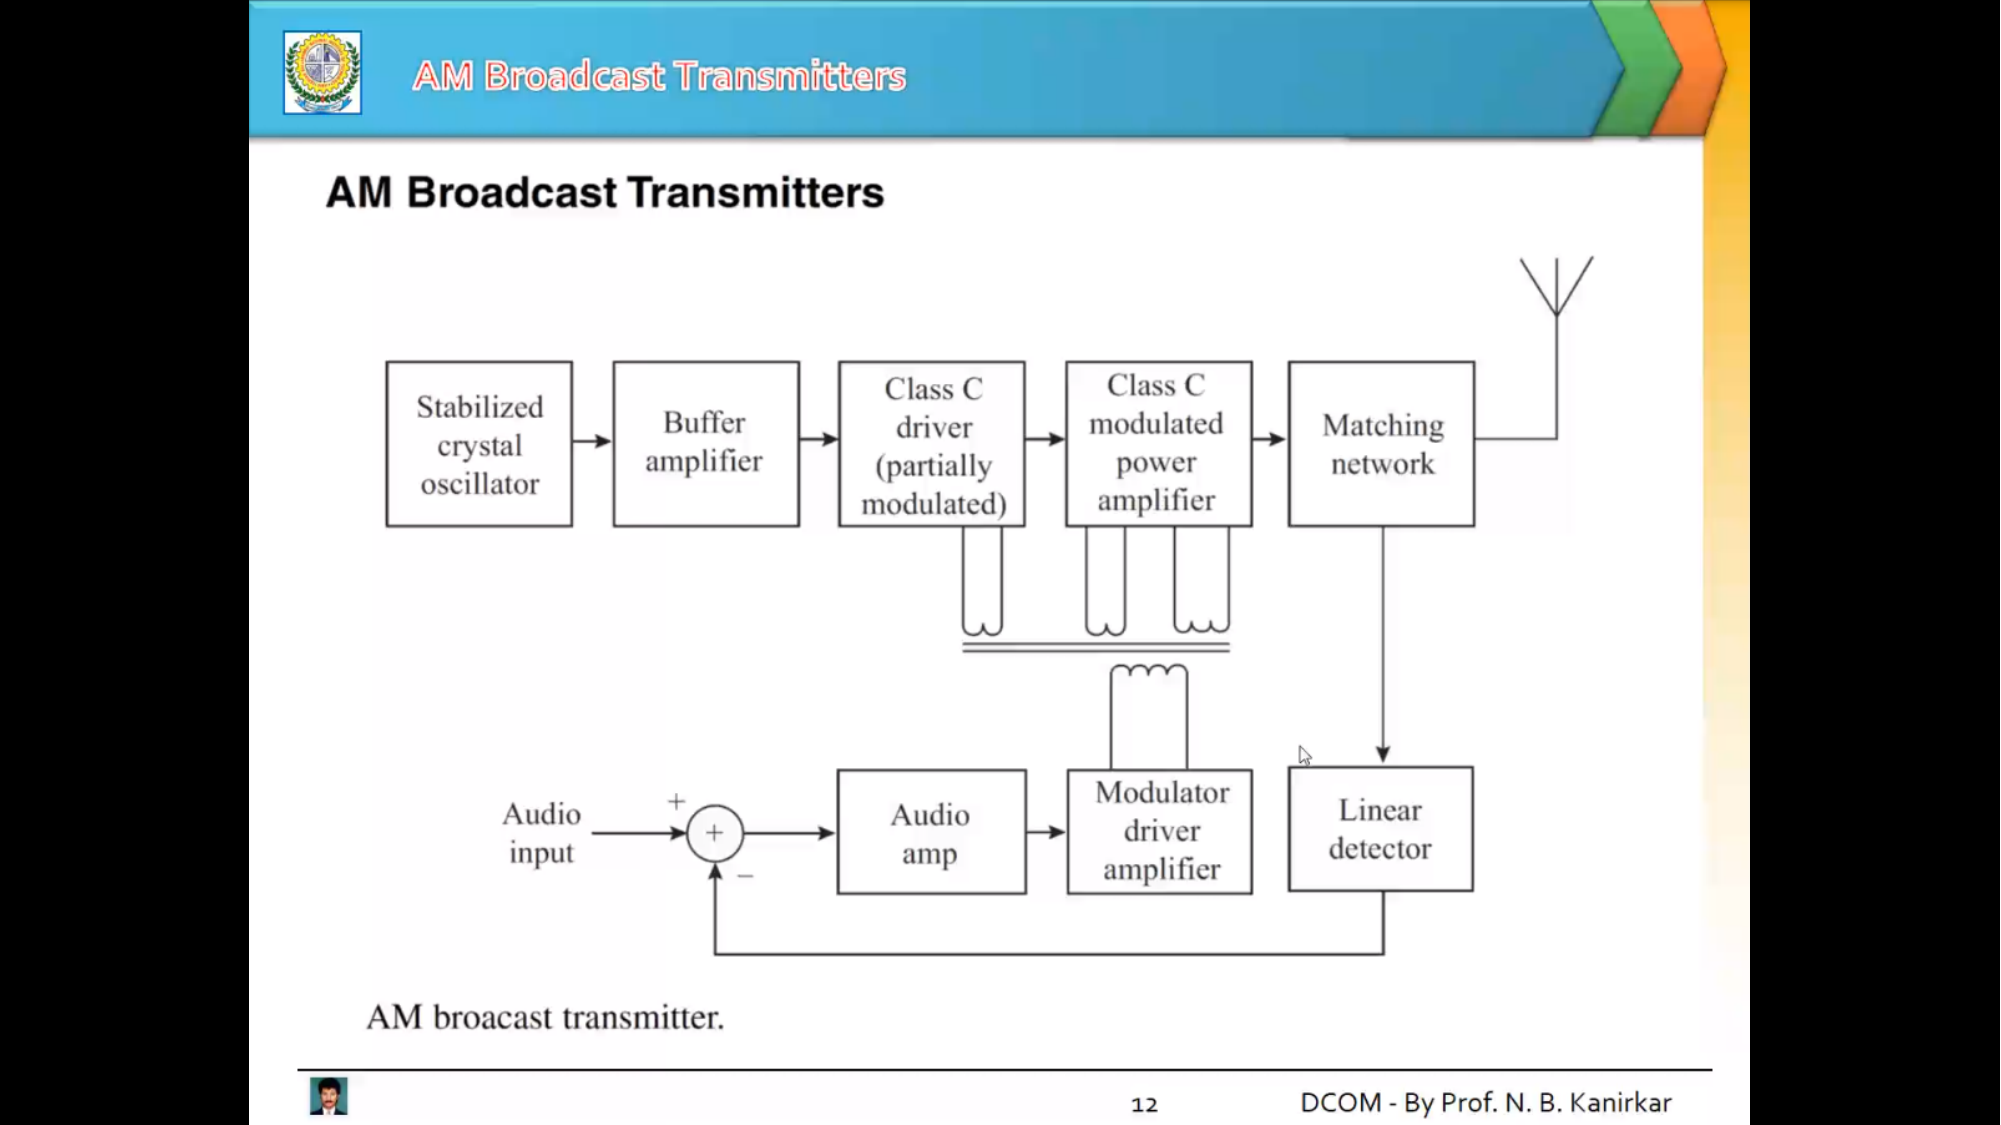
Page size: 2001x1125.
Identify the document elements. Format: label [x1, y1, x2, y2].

picture [249, 0, 1750, 1125]
